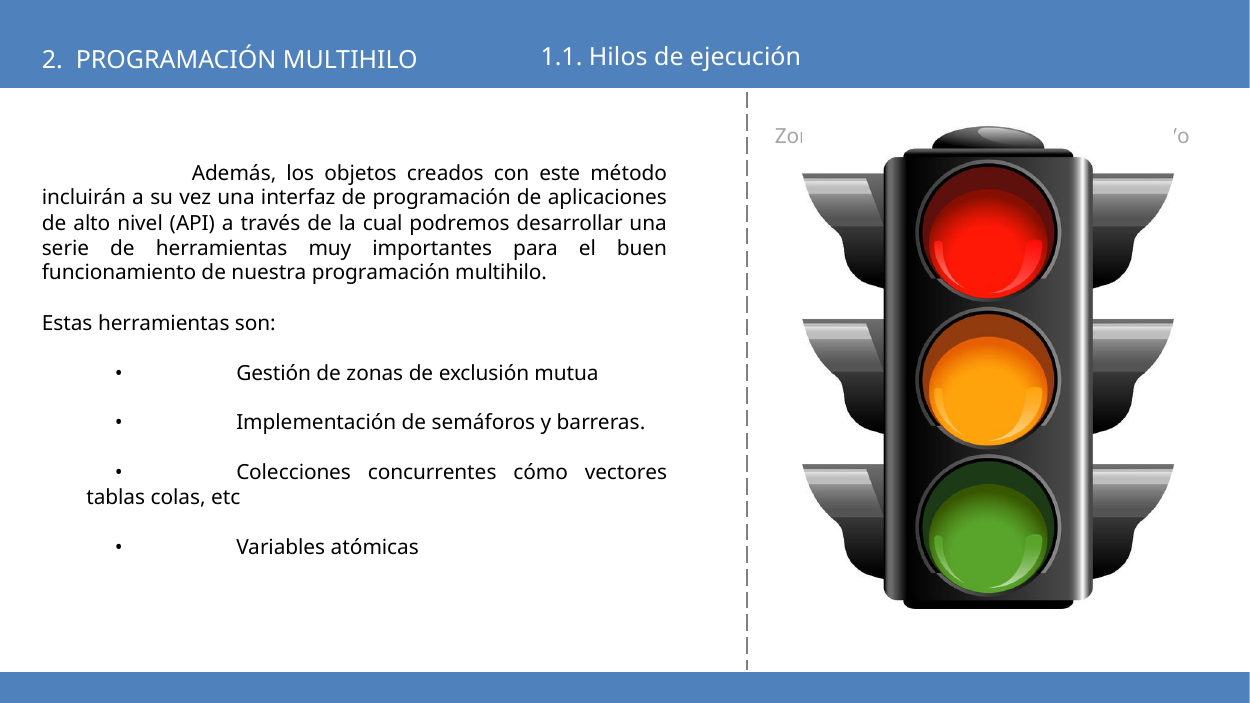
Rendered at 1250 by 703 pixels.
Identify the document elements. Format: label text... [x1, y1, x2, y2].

text_box Además, los objetos creados con este método incluirán a su vez una interfaz de programación de aplicaciones de alto nivel (API) a través de la cual podremos desarrollar una serie de herramientas muy importantes para el buen funcionamiento de nuestra programación multihilo. Estas herramientas son: • Gestión de zonas de exclusión mutua • Implementación de semáforos y barreras. • Colecciones concurrentes cómo vectores tablas colas, etc • Variables atómicas [27, 126, 682, 703]
text_box 1.1. Hilos de ejecución [525, 33, 890, 79]
picture [801, 126, 1174, 609]
text_box 2. PROGRAMACIÓN MULTIHILO [27, 36, 554, 82]
